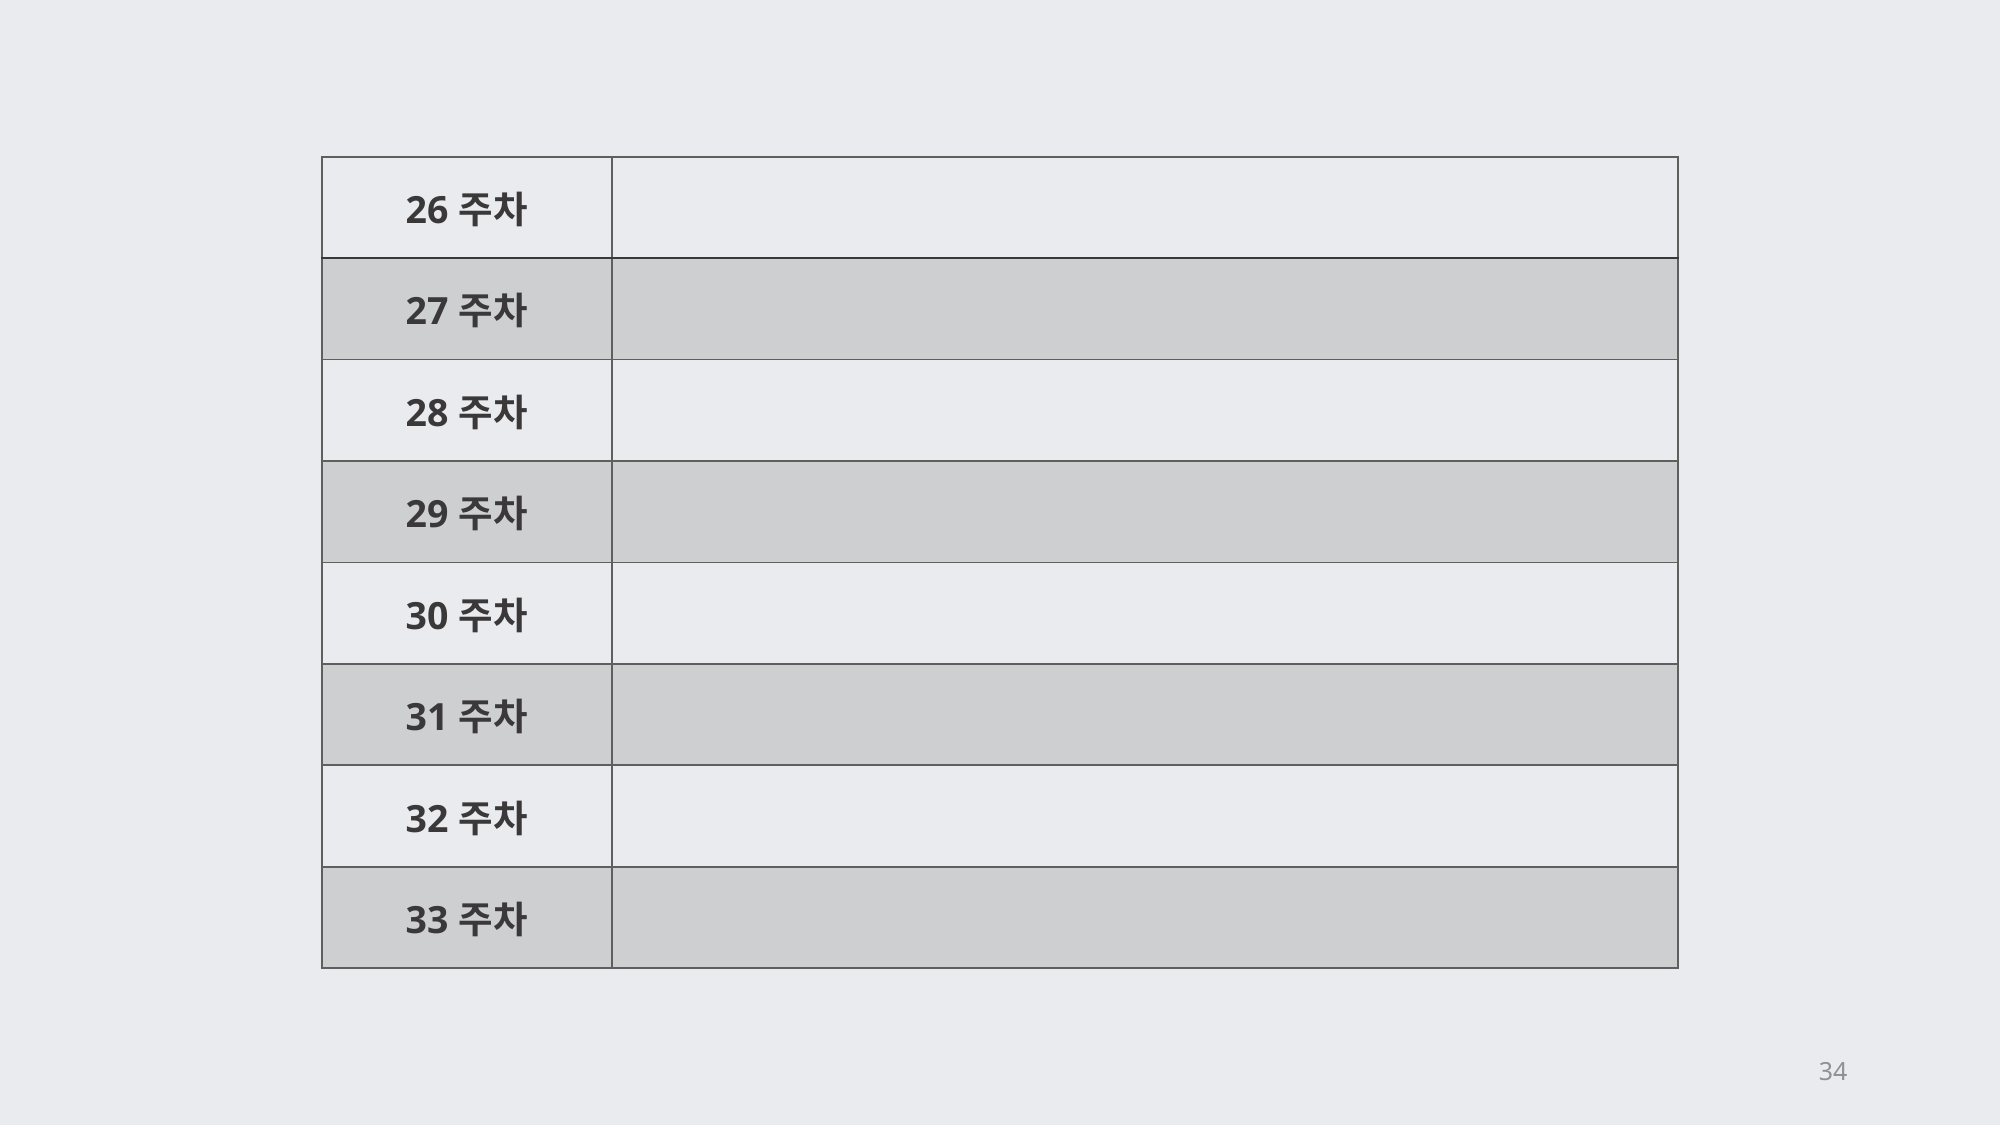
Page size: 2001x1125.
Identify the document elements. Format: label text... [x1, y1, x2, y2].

table_cell 27주차 [323, 259, 611, 359]
table_cell [613, 360, 1677, 460]
table_cell [613, 563, 1677, 663]
table_header 26주차 [323, 158, 611, 257]
table_cell 32주차 [323, 766, 611, 866]
slide_number 34 [1412, 1042, 1863, 1103]
table_cell 30주차 [323, 563, 611, 663]
table_cell 29주차 [323, 462, 611, 562]
table_cell [613, 665, 1677, 764]
table_cell 28주차 [323, 360, 611, 460]
table_cell 33주차 [323, 868, 611, 967]
table_header [613, 158, 1677, 257]
table_cell [613, 462, 1677, 562]
table_cell [613, 259, 1677, 359]
table_cell 31주차 [323, 665, 611, 764]
table_cell [613, 766, 1677, 866]
table_cell [613, 868, 1677, 967]
